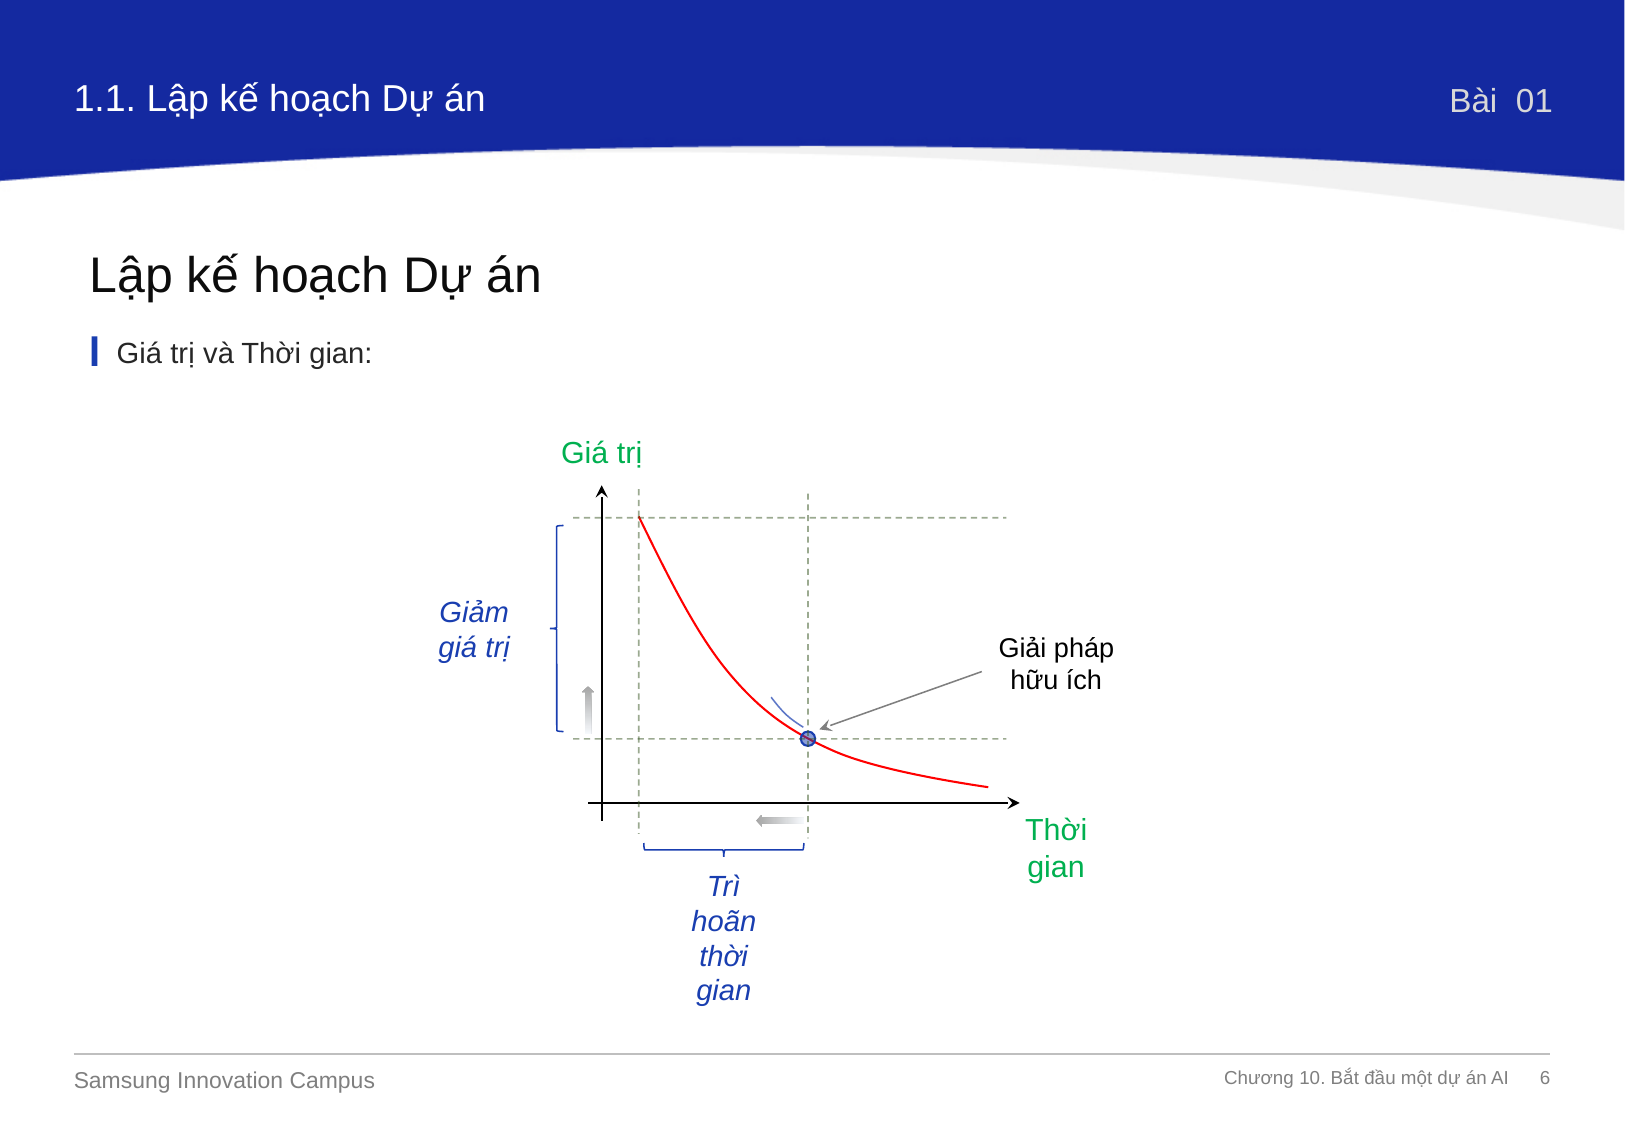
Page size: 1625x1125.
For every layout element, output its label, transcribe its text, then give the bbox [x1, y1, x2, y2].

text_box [73, 73, 1554, 120]
picture [0, 0, 1625, 1125]
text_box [91, 334, 1533, 371]
text_box Lập kế hoạch Dự án [89, 242, 1533, 303]
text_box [405, 425, 1145, 981]
